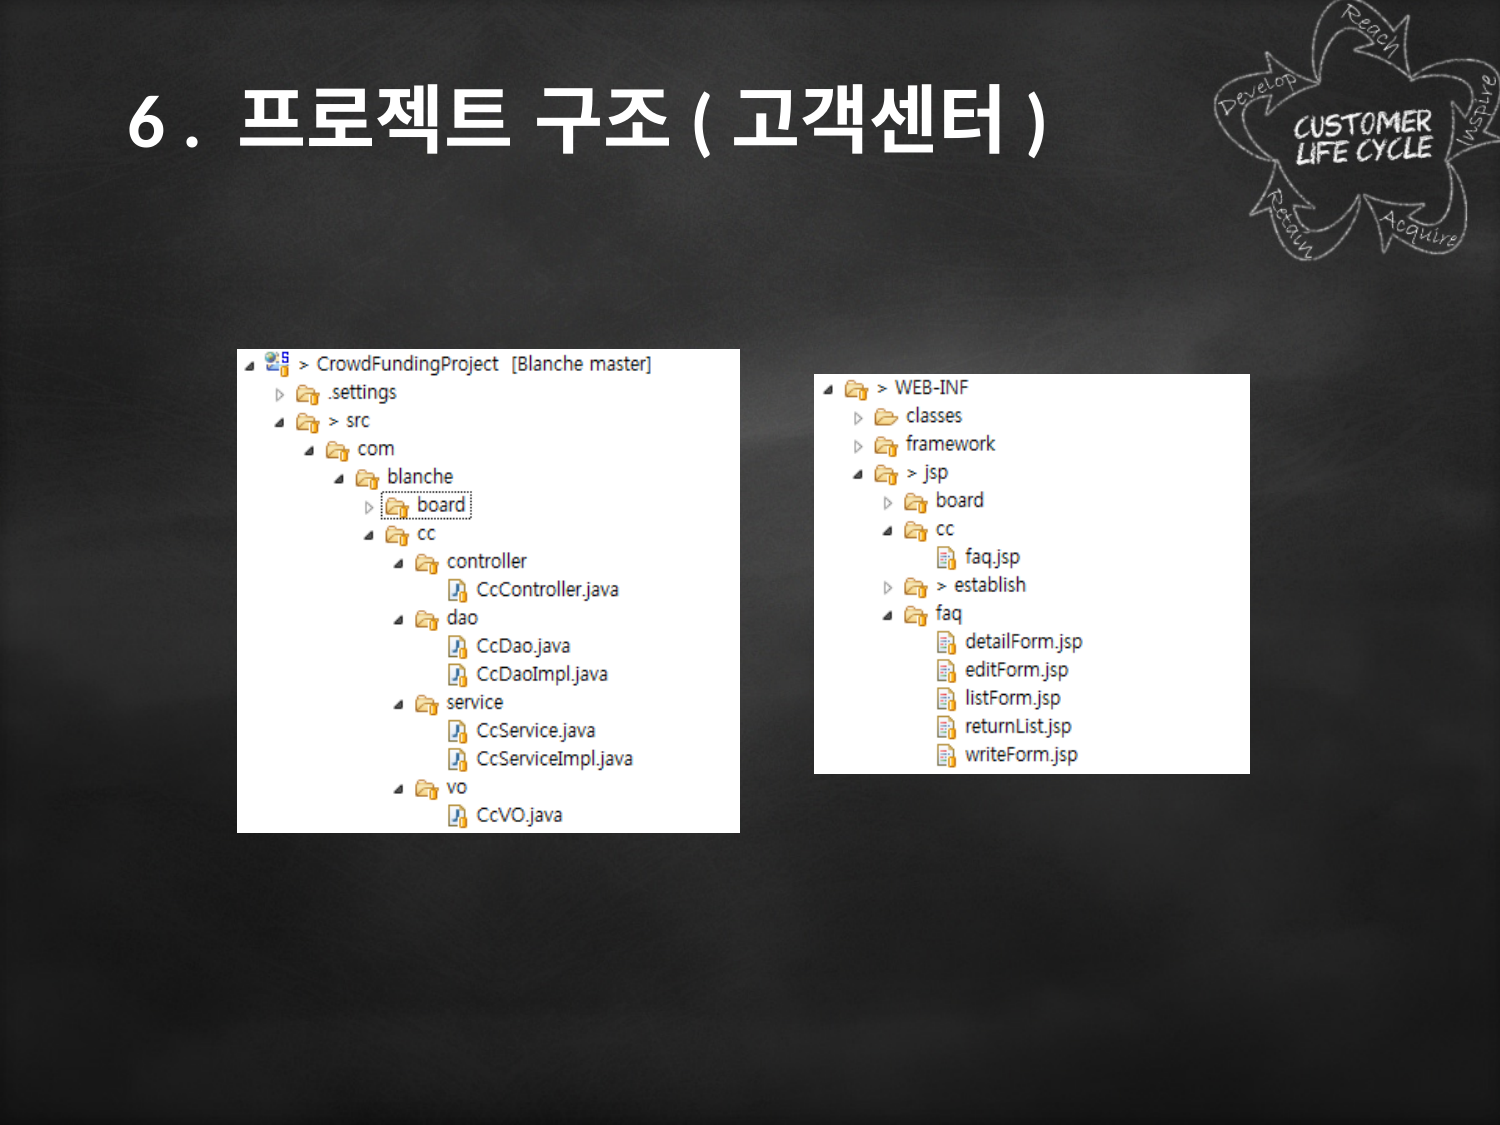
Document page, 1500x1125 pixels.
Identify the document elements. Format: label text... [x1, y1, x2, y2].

title 6 . 프로젝트 구조(고객센터) [112, 24, 1388, 212]
picture [0, 0, 1500, 1125]
